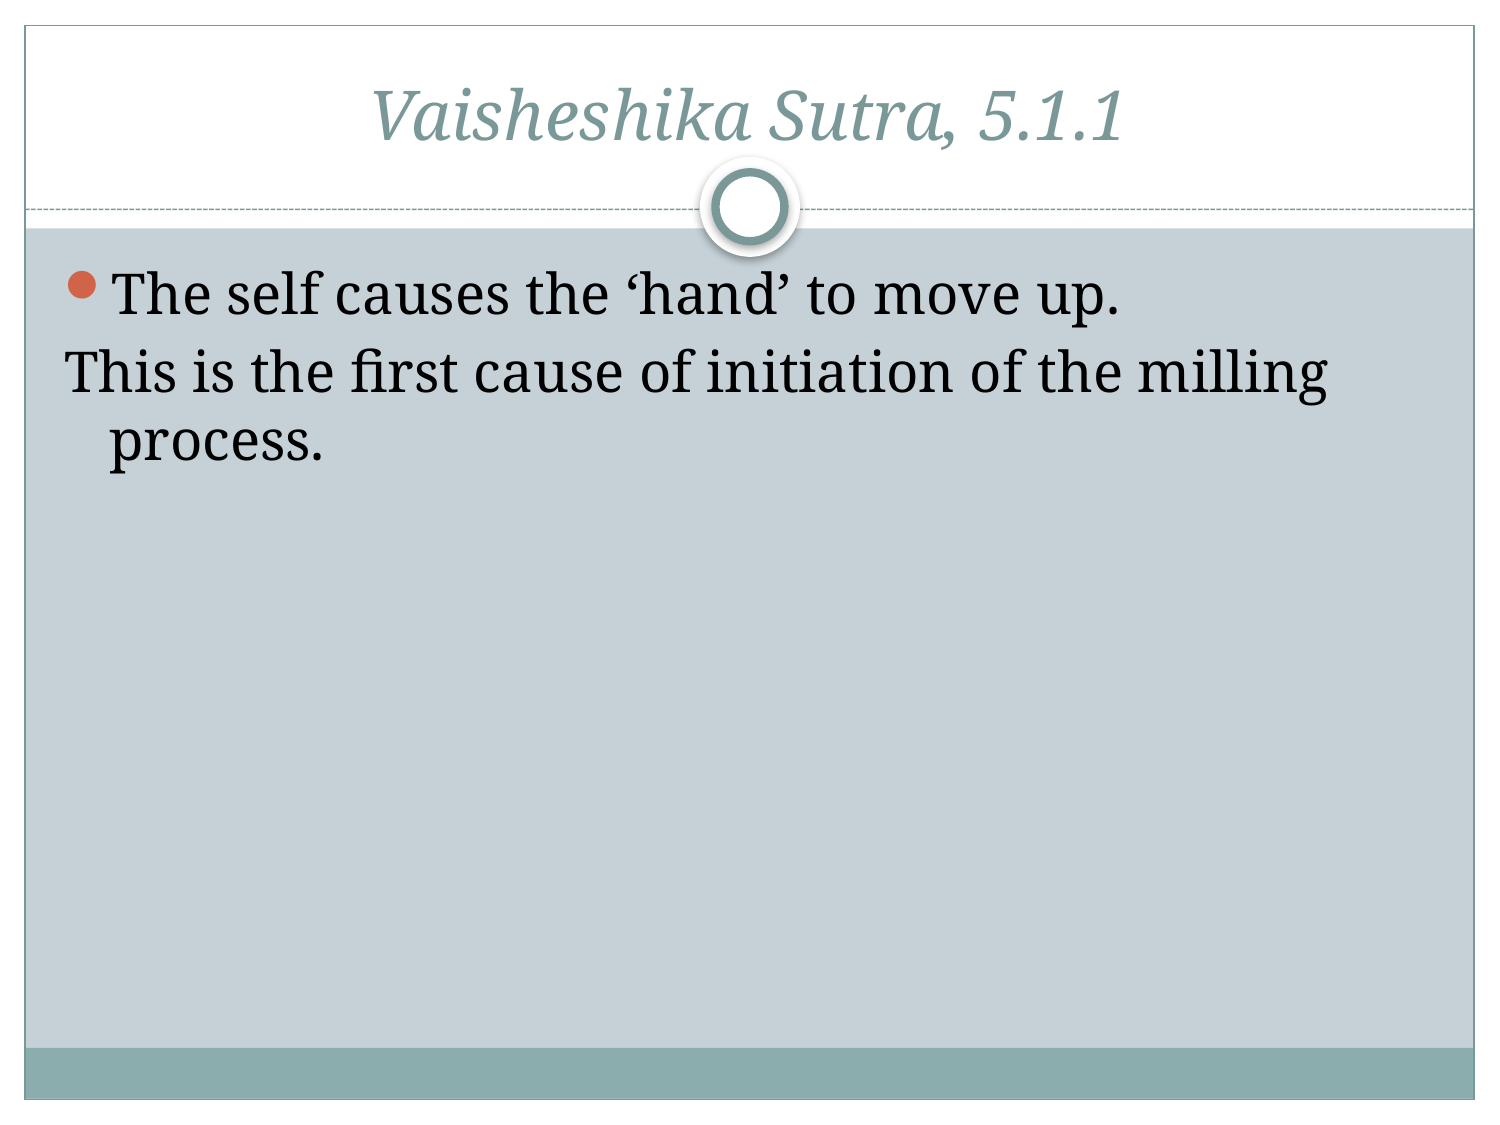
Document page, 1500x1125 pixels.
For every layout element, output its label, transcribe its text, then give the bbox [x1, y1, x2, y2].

title Vaisheshika Sutra, 5.1.1 [49, 37, 1450, 162]
list The self causes the ‘hand’ to move up. This is the first cause of initiation of the milling process. [49, 250, 1445, 1001]
